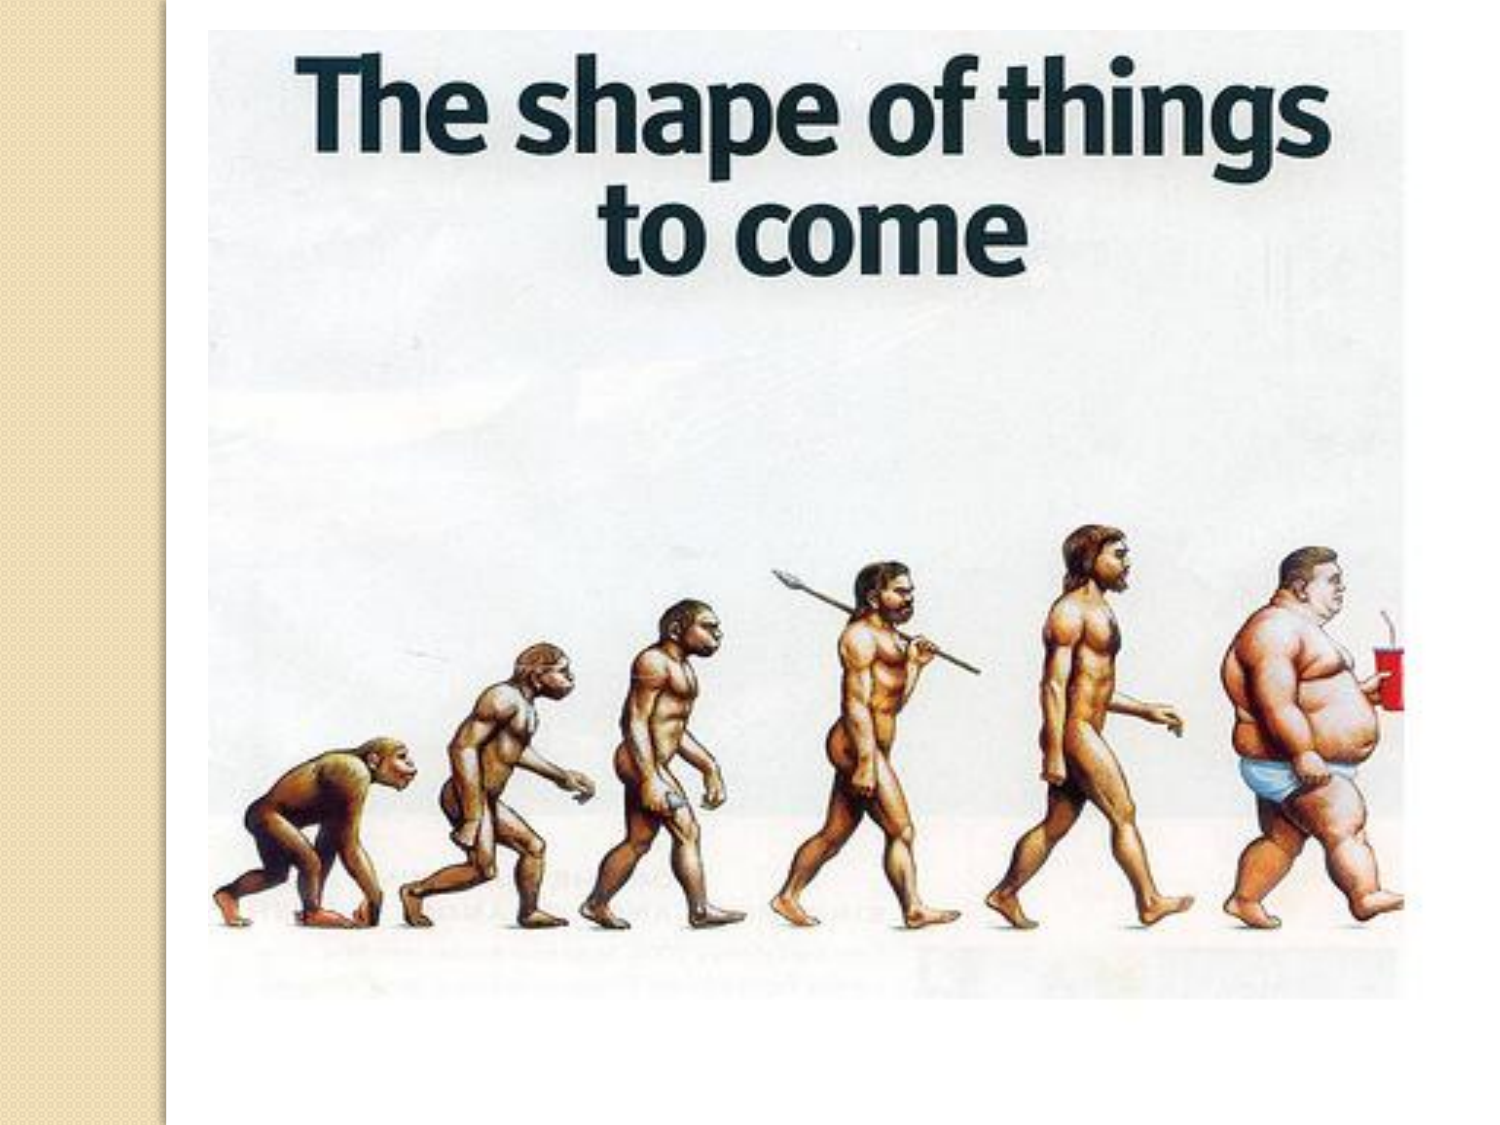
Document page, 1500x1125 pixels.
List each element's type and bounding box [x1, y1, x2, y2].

picture [208, 30, 1485, 1036]
